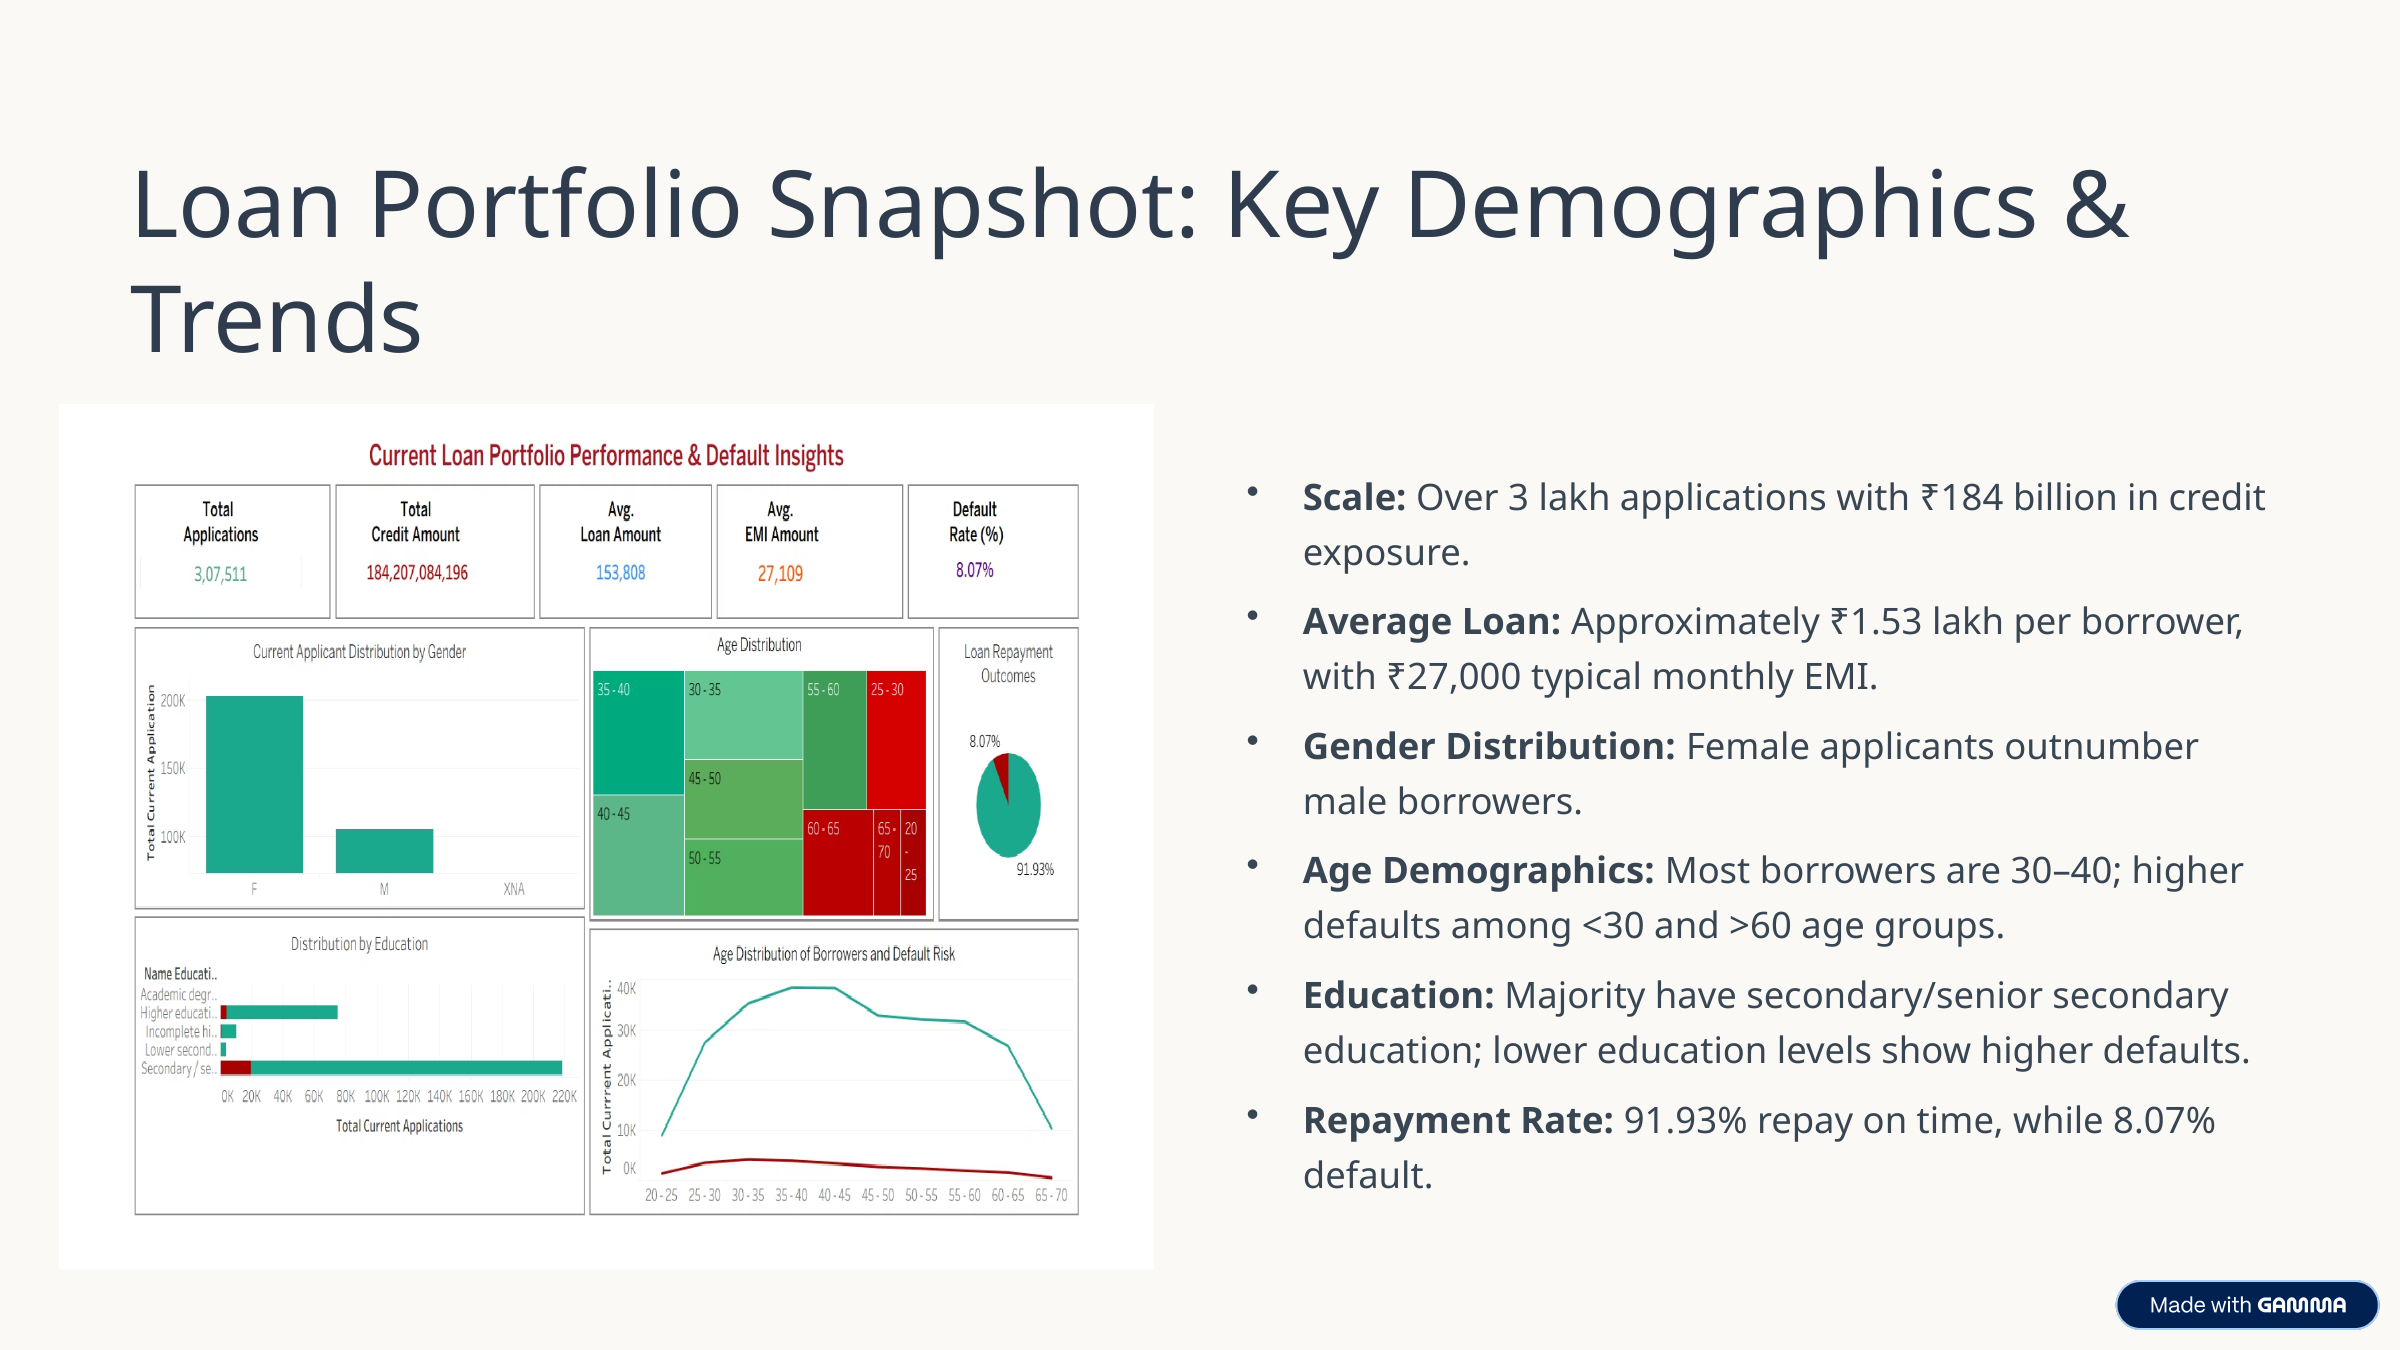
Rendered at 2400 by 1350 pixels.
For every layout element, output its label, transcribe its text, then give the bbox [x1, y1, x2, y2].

text_box Repayment Rate: 91.93% repay on time, while 8.07% default. [1246, 1085, 2271, 1197]
text_box Average Loan: Approximately ₹1.53 lakh per borrower, with ₹27,000 typical monthly EMI. [1246, 586, 2271, 699]
text_box Gender Distribution: Female applicants outnumber male borrowers. [1246, 711, 2271, 823]
picture [59, 404, 1155, 1269]
picture [2106, 1271, 2389, 1339]
text_box Age Demographics: Most borrowers are 30–40; higher defaults among <30 and >60 age groups. [1246, 835, 2271, 948]
text_box Loan Portfolio Snapshot: Key Demographics & Trends [130, 140, 2270, 373]
text_box Scale: Over 3 lakh applications with ₹184 billion in credit exposure. [1246, 461, 2271, 574]
text_box Education: Majority have secondary/senior secondary education; lower education levels show higher defaults. [1246, 960, 2271, 1073]
